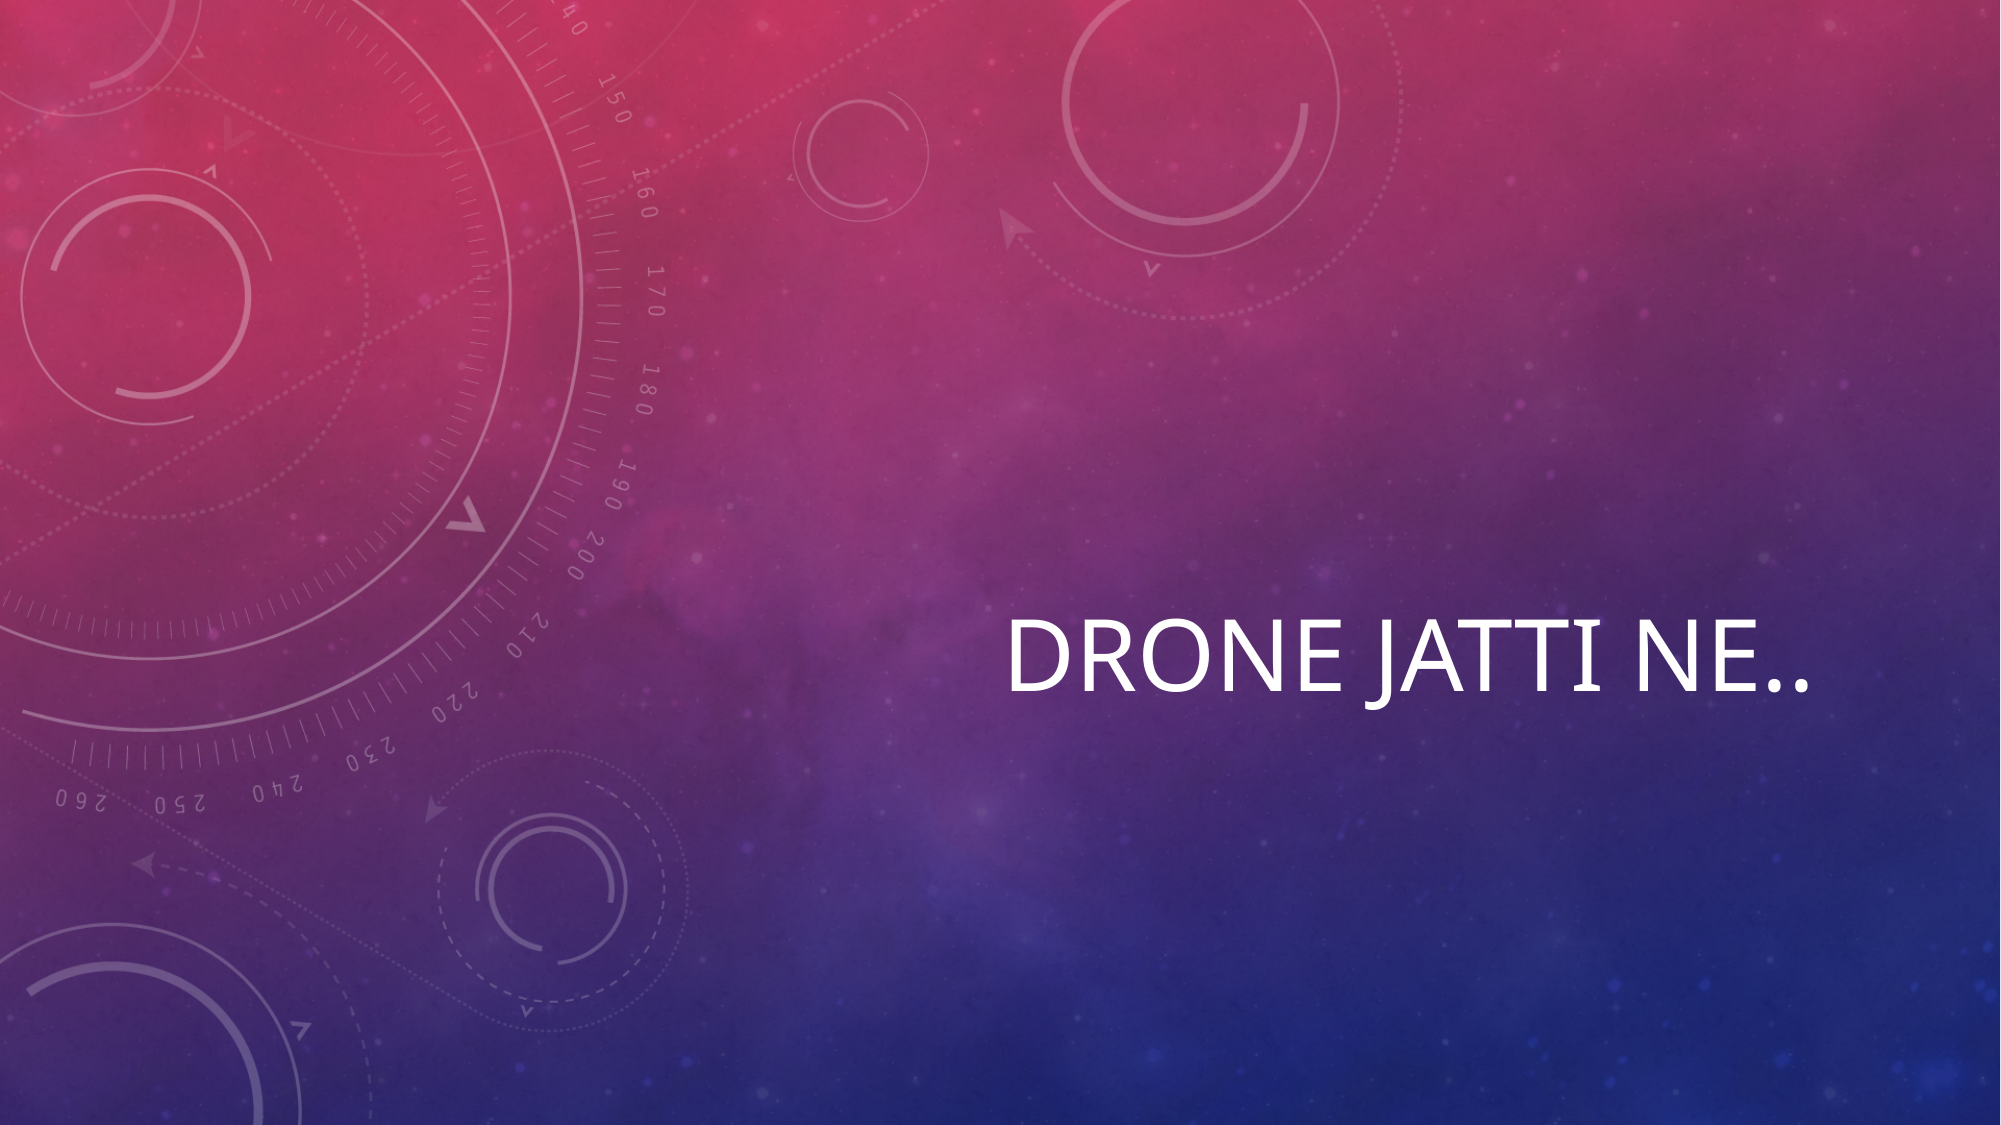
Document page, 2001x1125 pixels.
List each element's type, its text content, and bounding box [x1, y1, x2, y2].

title Drone jatti ne.. [650, 322, 1831, 720]
picture [0, 0, 2001, 1125]
